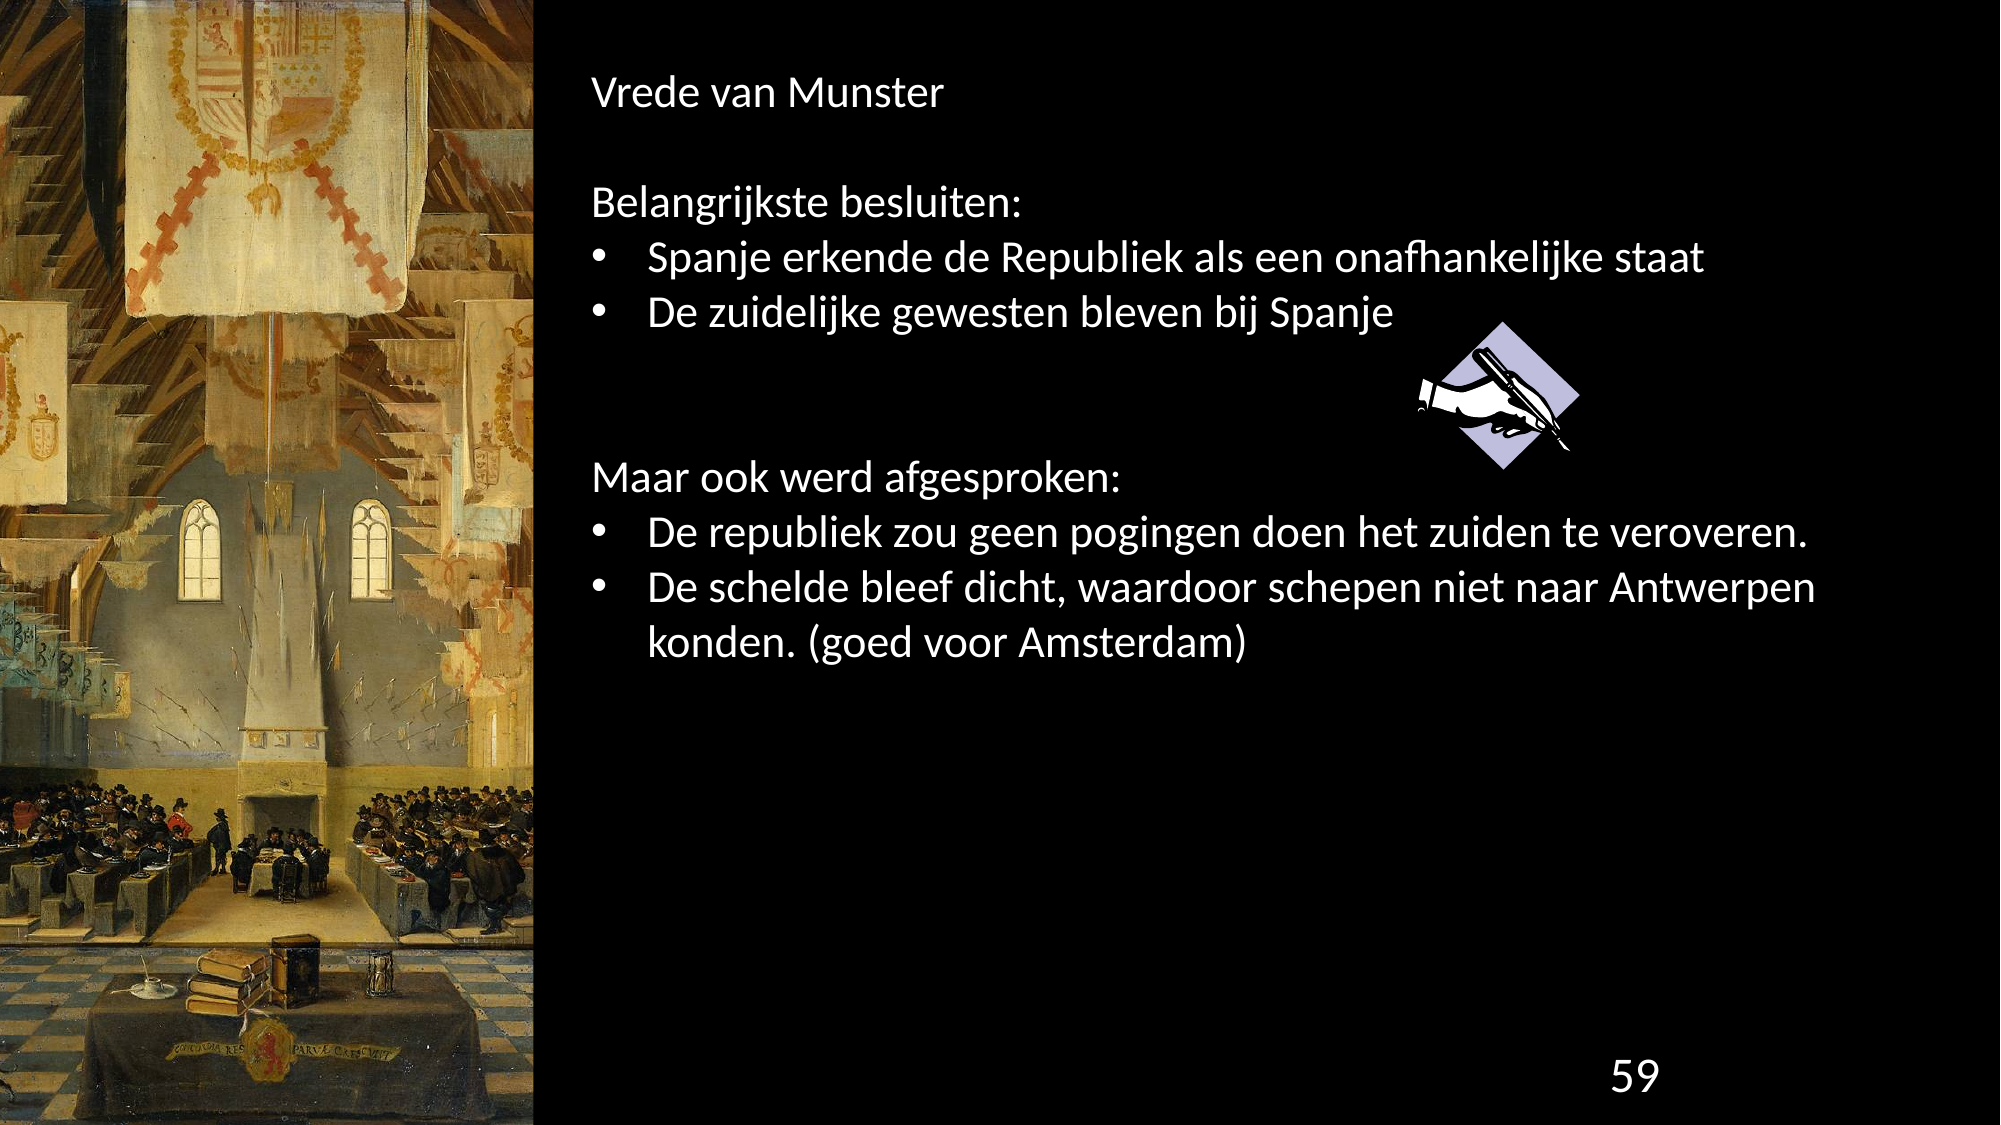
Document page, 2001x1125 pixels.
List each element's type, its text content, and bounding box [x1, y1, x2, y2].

text_box Vrede van Munster Belangrijkste besluiten: Spanje erkende de Republiek als een onafhankelijke staat De zuidelijke gewesten bleven bij Spanje Maar ook werd afgesproken: De republiek zou geen pogingen doen het zuiden te veroveren. De schelde bleef dicht, waardoor schepen niet naar Antwerpen konden. (goed voor Amsterdam) [576, 54, 1877, 894]
picture [0, 0, 534, 1125]
slide_number 59 [1325, 1042, 1675, 1103]
picture [1409, 311, 1590, 480]
